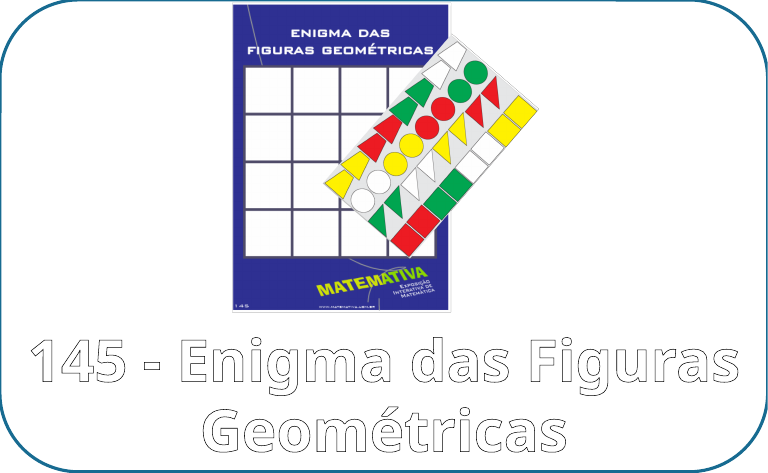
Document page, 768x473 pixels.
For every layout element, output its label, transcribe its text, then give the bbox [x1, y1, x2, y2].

picture [225, 0, 543, 317]
text_box 145 - Enigma das Figuras Geométricas [0, 315, 768, 471]
